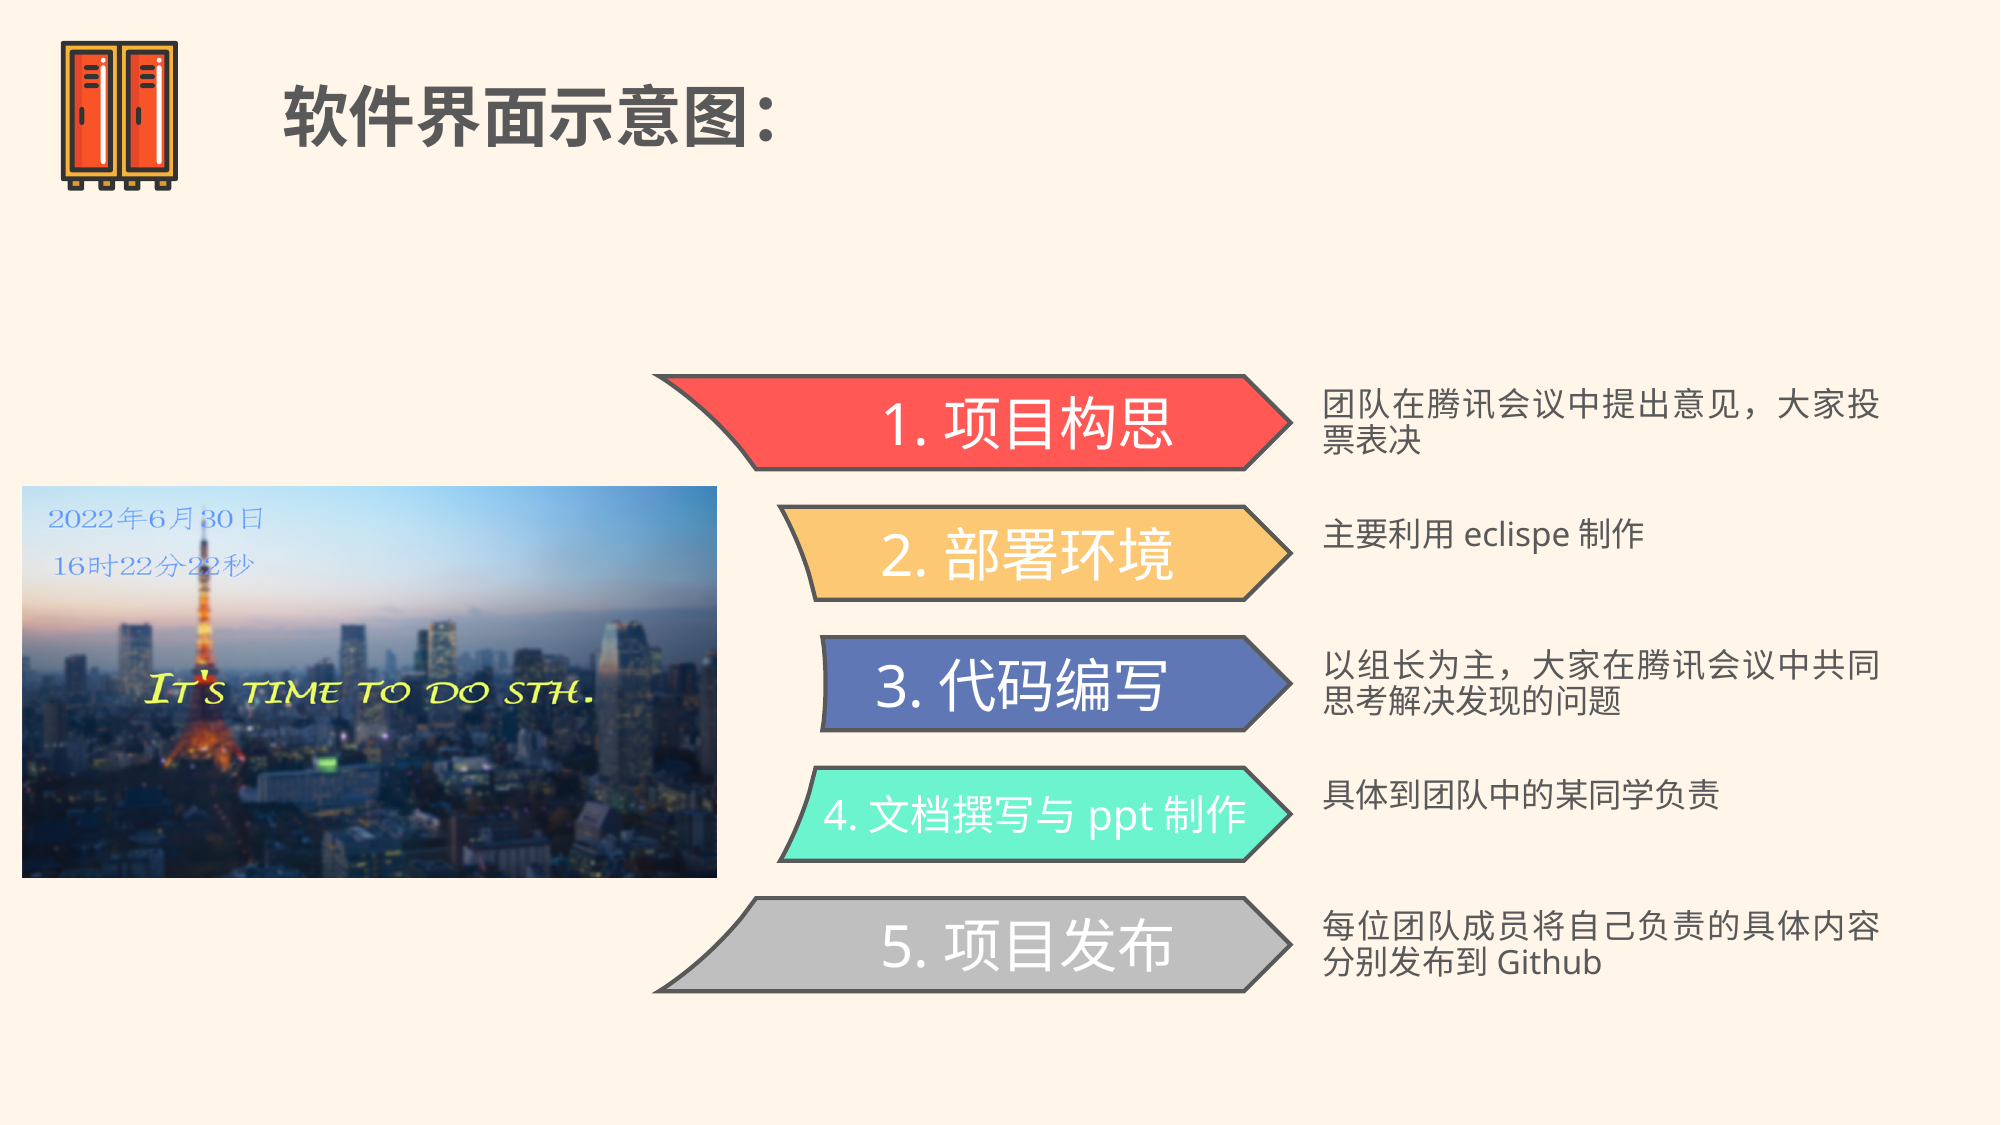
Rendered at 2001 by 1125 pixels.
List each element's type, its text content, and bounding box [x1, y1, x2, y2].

text_box 主要利用eclispe制作 [1322, 517, 1882, 554]
picture [22, 486, 717, 878]
text_box 1.项目构思 [834, 387, 1223, 458]
text_box [655, 375, 1293, 471]
text_box 5.项目发布 [834, 909, 1223, 980]
text_box 每位团队成员将自己负责的具体内容分别发布到Github [1322, 908, 1882, 982]
text_box 4.文档撰写与ppt制作 [778, 766, 1293, 862]
text_box 团队在腾讯会议中提出意见，大家投票表决 [1322, 386, 1882, 460]
text_box [821, 636, 1292, 732]
text_box 2.部署环境 [834, 517, 1223, 588]
text_box 软件界面示意图： [267, 67, 831, 163]
text_box [778, 505, 1293, 601]
text_box 以组长为主，大家在腾讯会议中共同思考解决发现的问题 [1322, 647, 1882, 721]
text_box 具体到团队中的某同学负责 [1322, 778, 1882, 815]
text_box 3.代码编写 [834, 648, 1213, 719]
text_box [655, 897, 1293, 993]
picture [60, 40, 178, 191]
